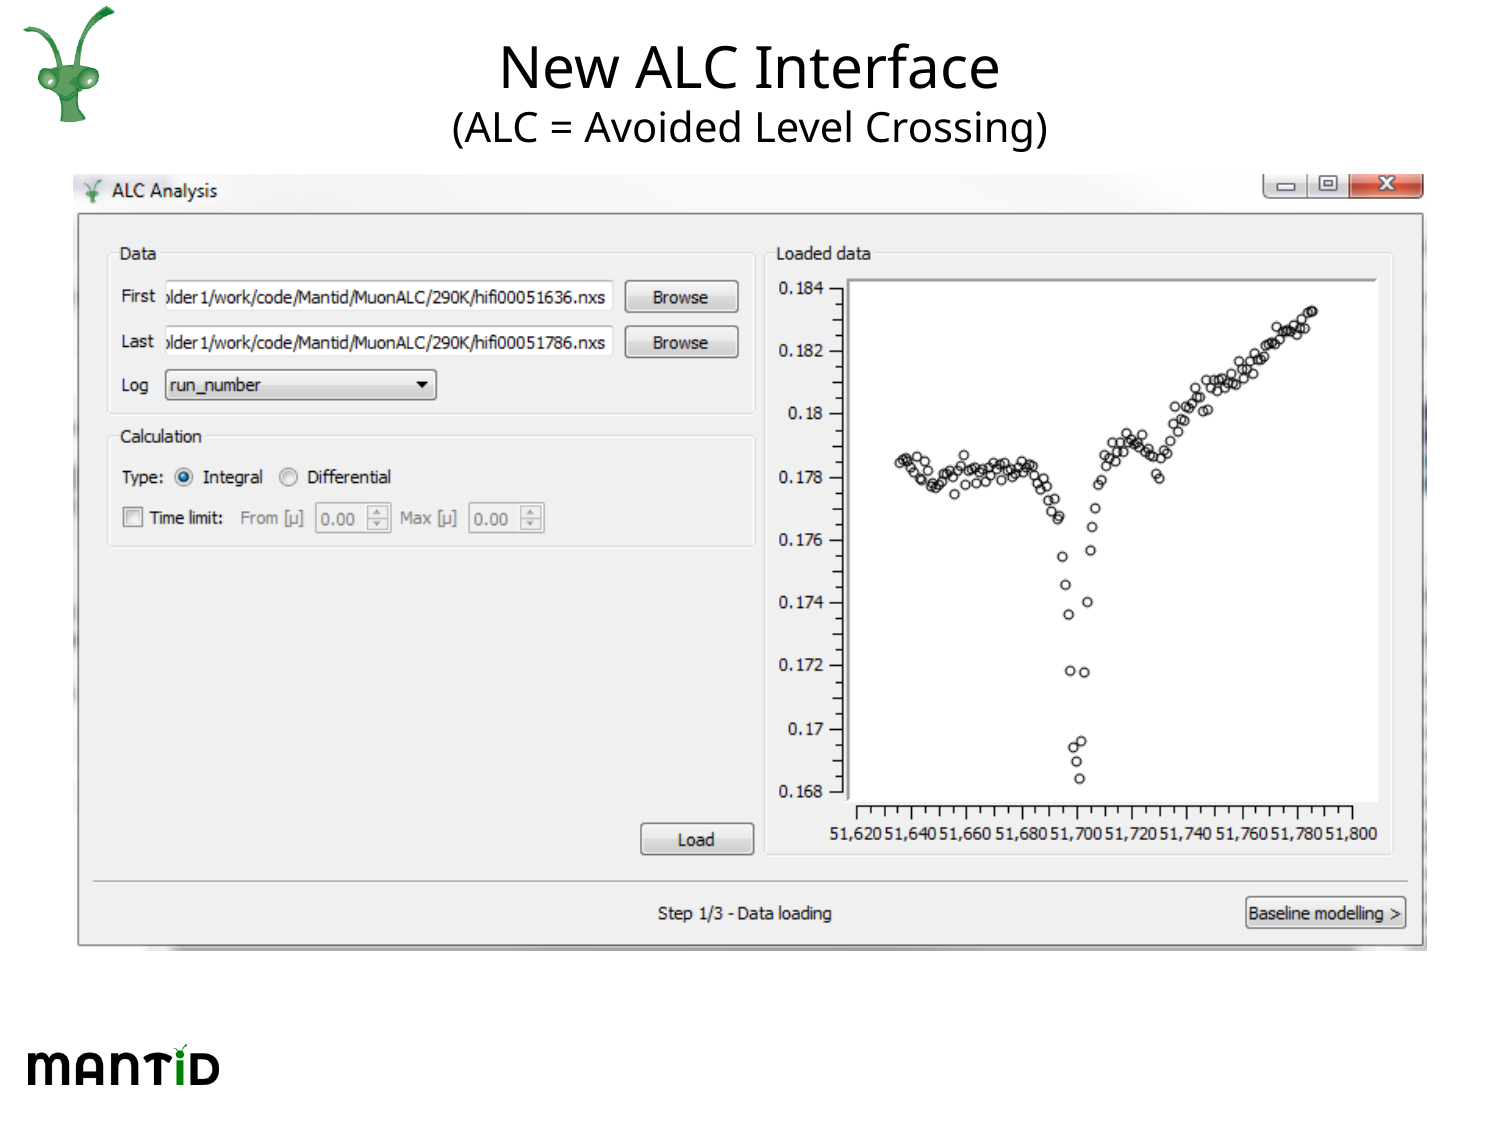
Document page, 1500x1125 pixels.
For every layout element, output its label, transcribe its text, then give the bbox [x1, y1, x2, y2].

picture [0, 0, 75, 127]
title New ALC Interface (ALC = Avoided Level Crossing) [75, 0, 1425, 173]
picture [73, 173, 1427, 951]
picture [28, 1044, 219, 1085]
